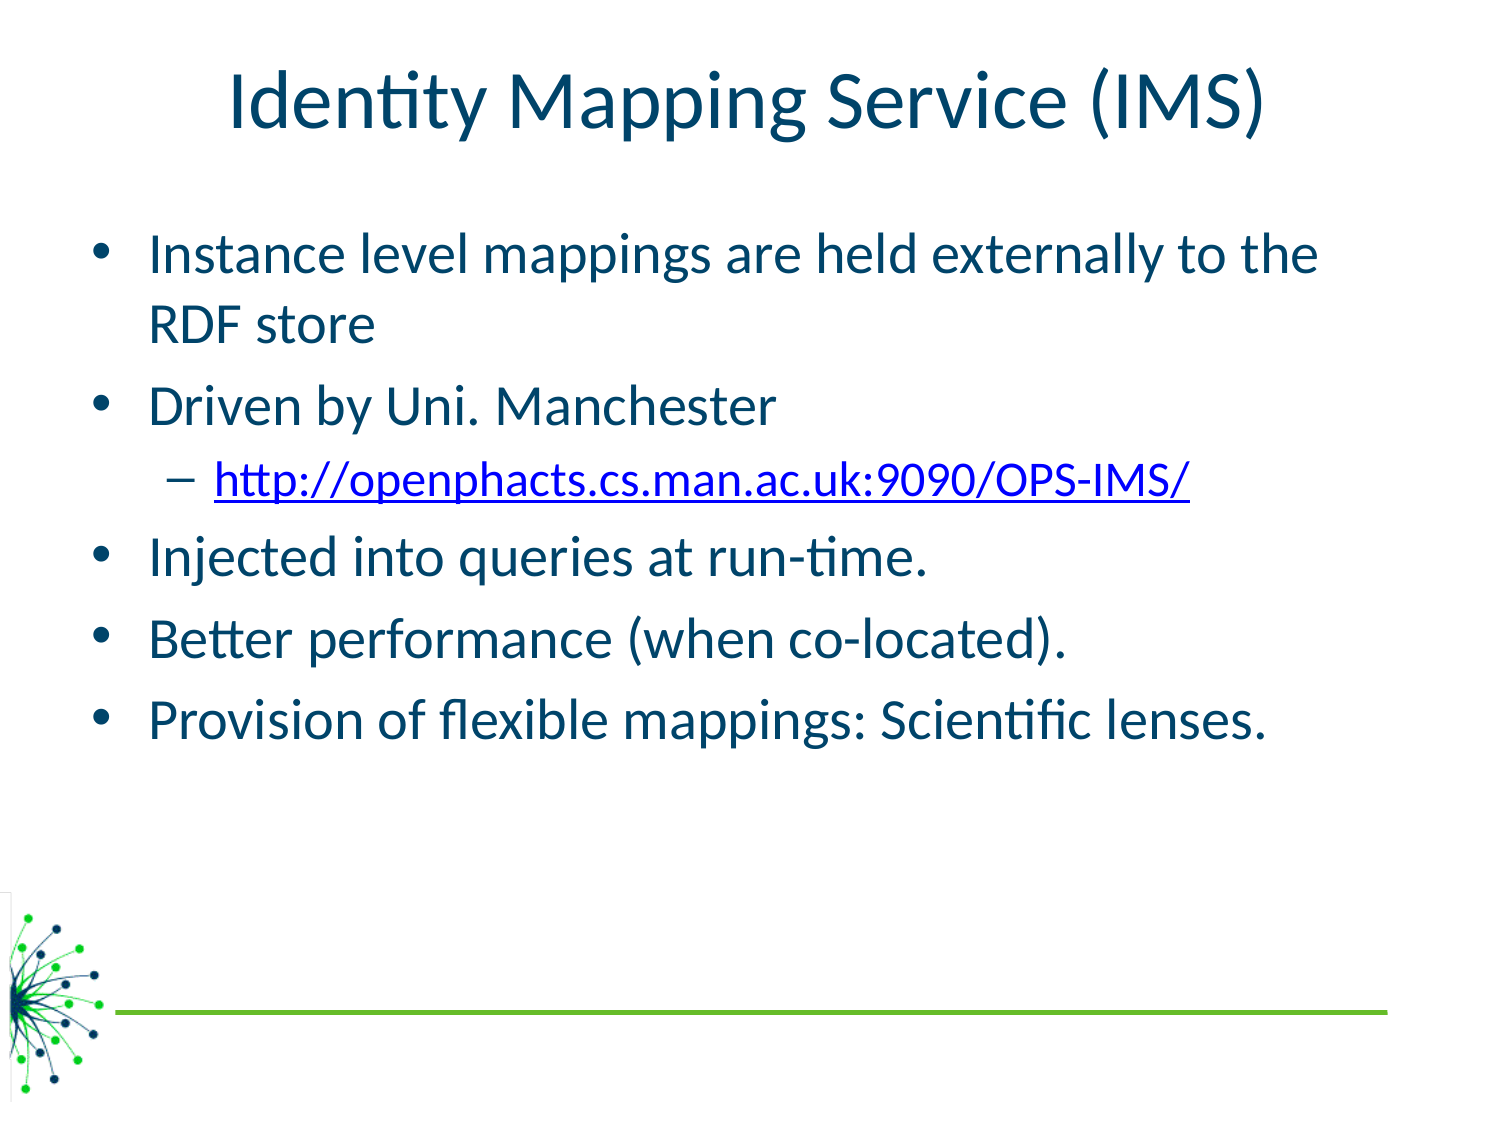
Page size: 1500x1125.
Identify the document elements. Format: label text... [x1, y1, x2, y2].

picture [0, 862, 116, 1102]
title Identity Mapping Service (IMS) [73, 1, 1424, 189]
list Instance level mappings are held externally to the RDF store Driven by Uni. Manchester http://openphacts.cs.man.ac.uk:9090/OPS-IMS/ Injected into queries at run-time. Better performance (when co-located). Provision of flexible mappings: Scientific lenses. [76, 208, 1378, 951]
